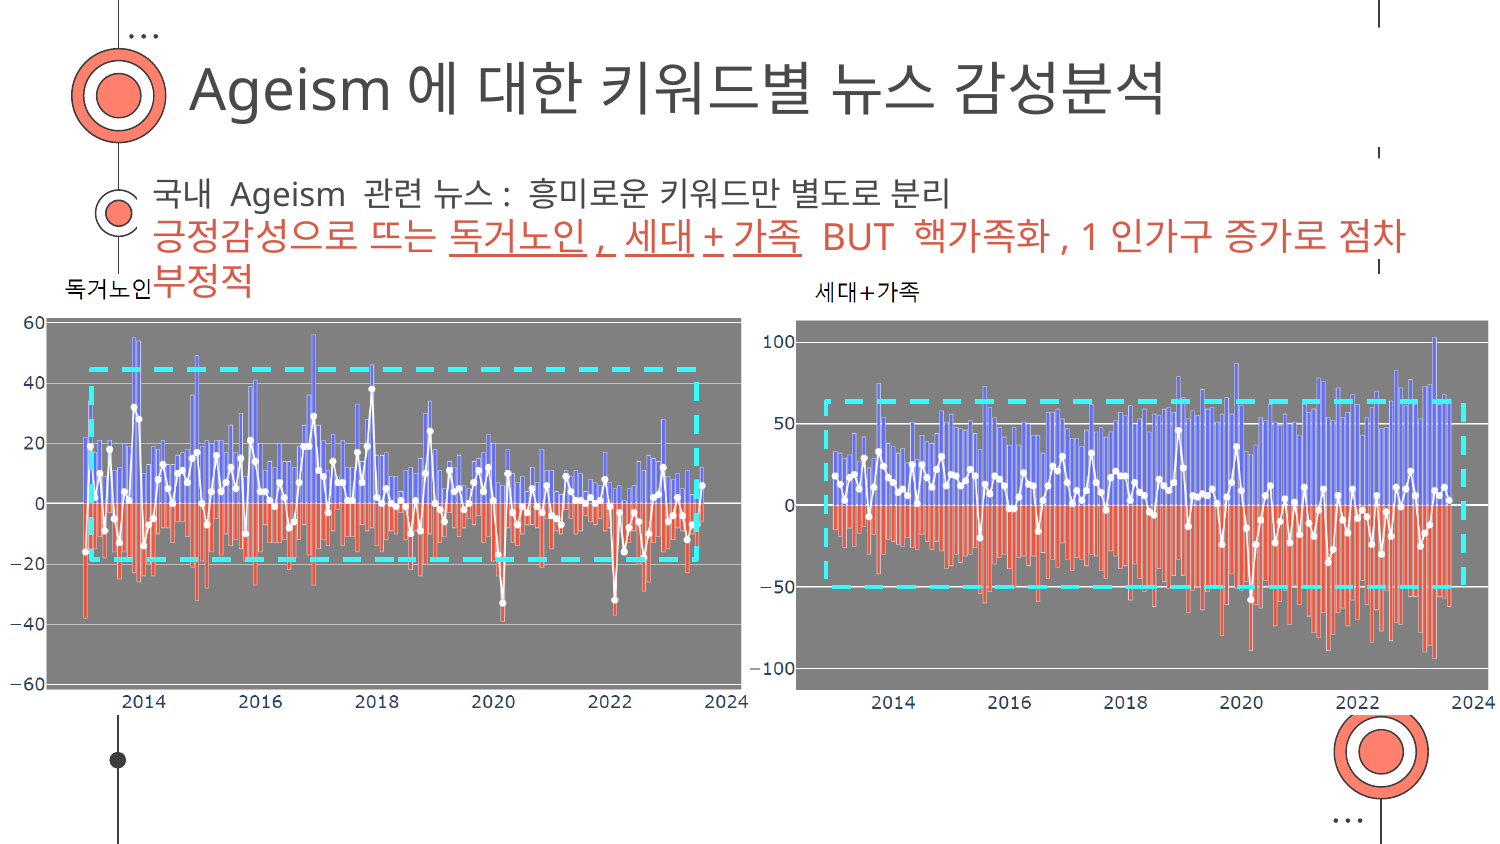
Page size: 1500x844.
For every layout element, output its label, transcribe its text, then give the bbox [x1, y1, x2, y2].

title Ageism에 대한 키워드별 뉴스 감성분석 [174, 27, 1464, 147]
text_box 국내 Ageism 관련 뉴스: 흥미로운 키워드만 별도로 분리 긍정감성으로 뜨는 독거노인, 세대+가족 BUT 핵가족화, 1인가구 증가로 점차 부정적 [137, 158, 1453, 259]
picture [3, 273, 1497, 716]
